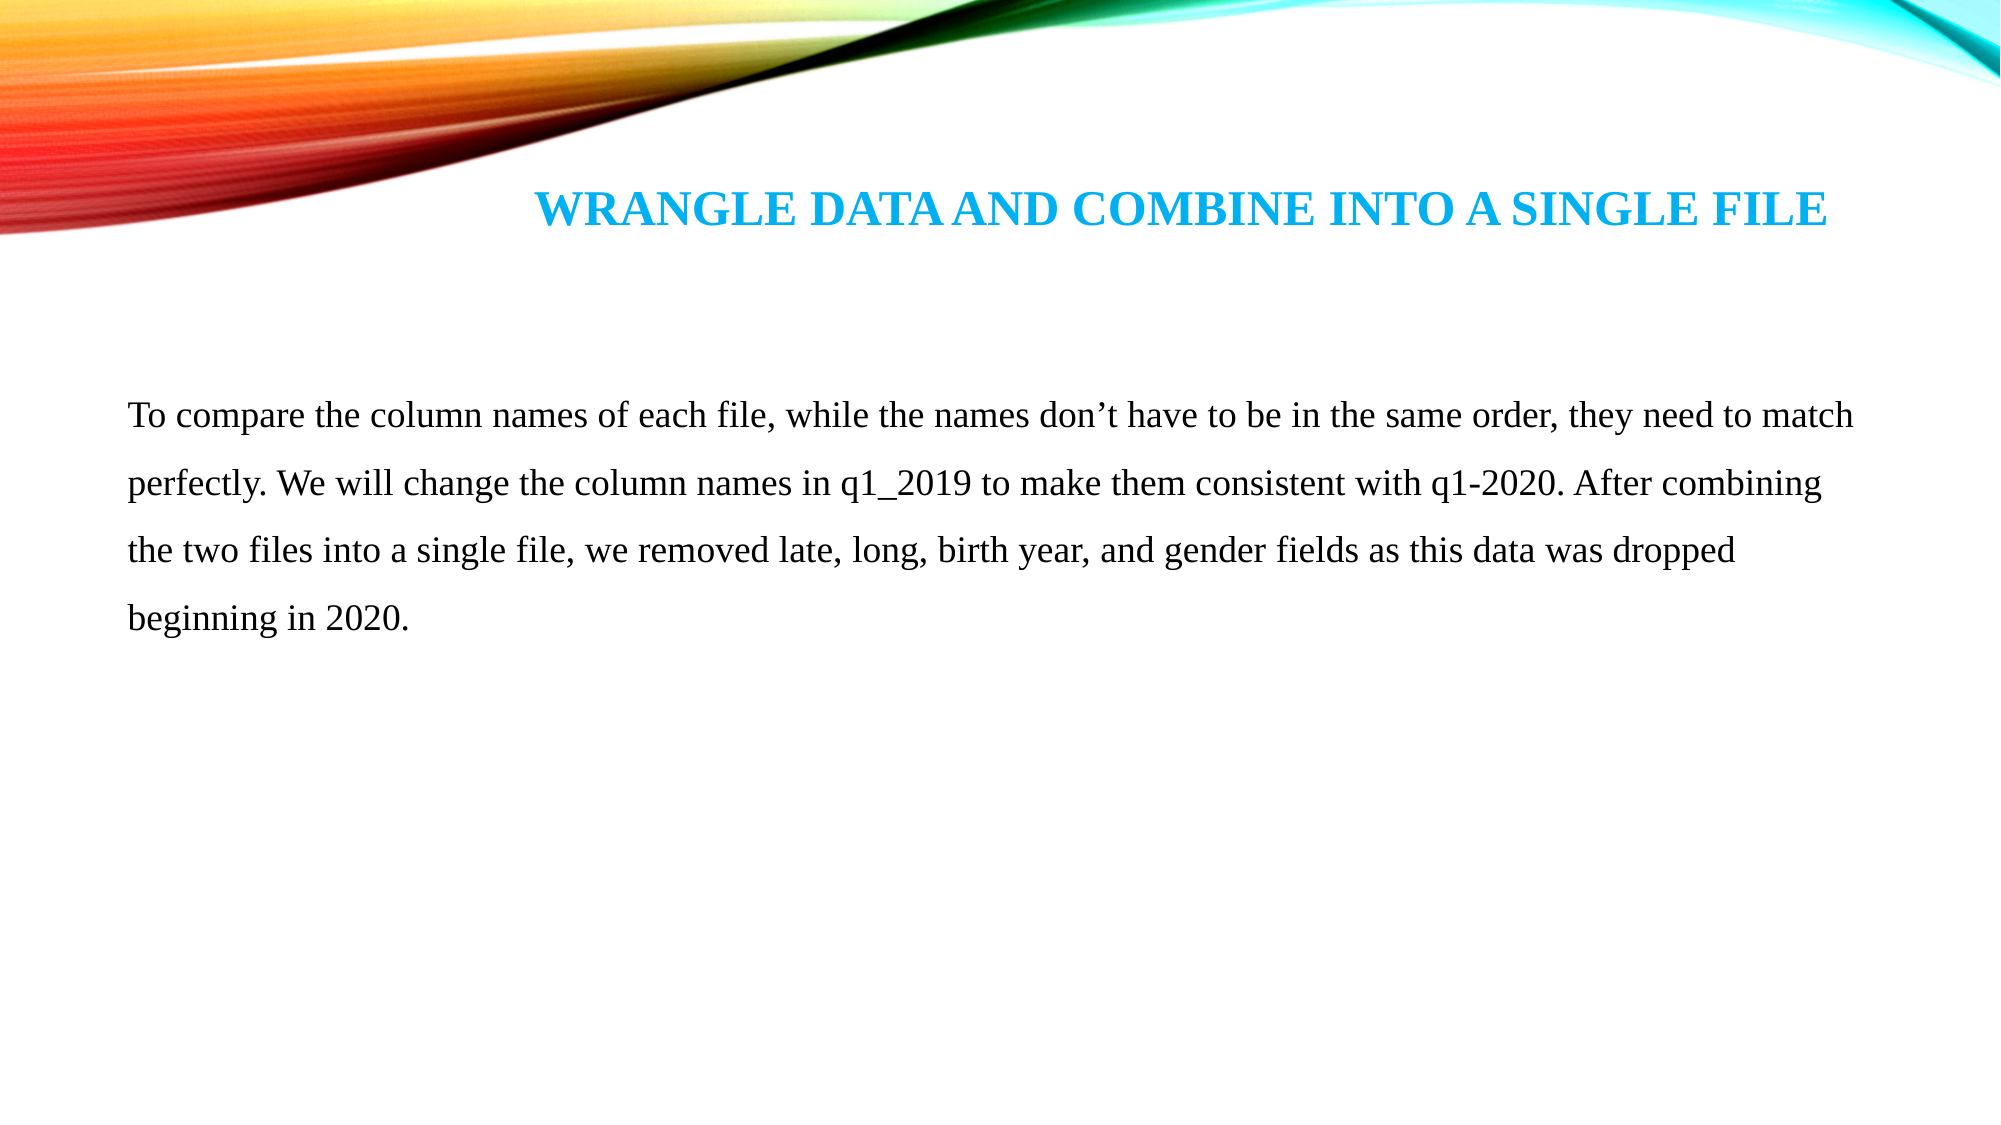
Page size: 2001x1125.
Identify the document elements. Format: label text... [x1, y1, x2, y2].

picture [0, 0, 2000, 237]
list To compare the column names of each file, while the names don’t have to be in the same order, they need to match perfectly. We will change the column names in q1_2019 to make them consistent with q1-2020. After combining the two files into a single file, we removed late, long, birth year, and gender fields as this data was dropped beginning in 2020. [112, 360, 1888, 1021]
title WRANGLE DATA AND COMBINE INTO A SINGLE FILE [474, 125, 1888, 338]
